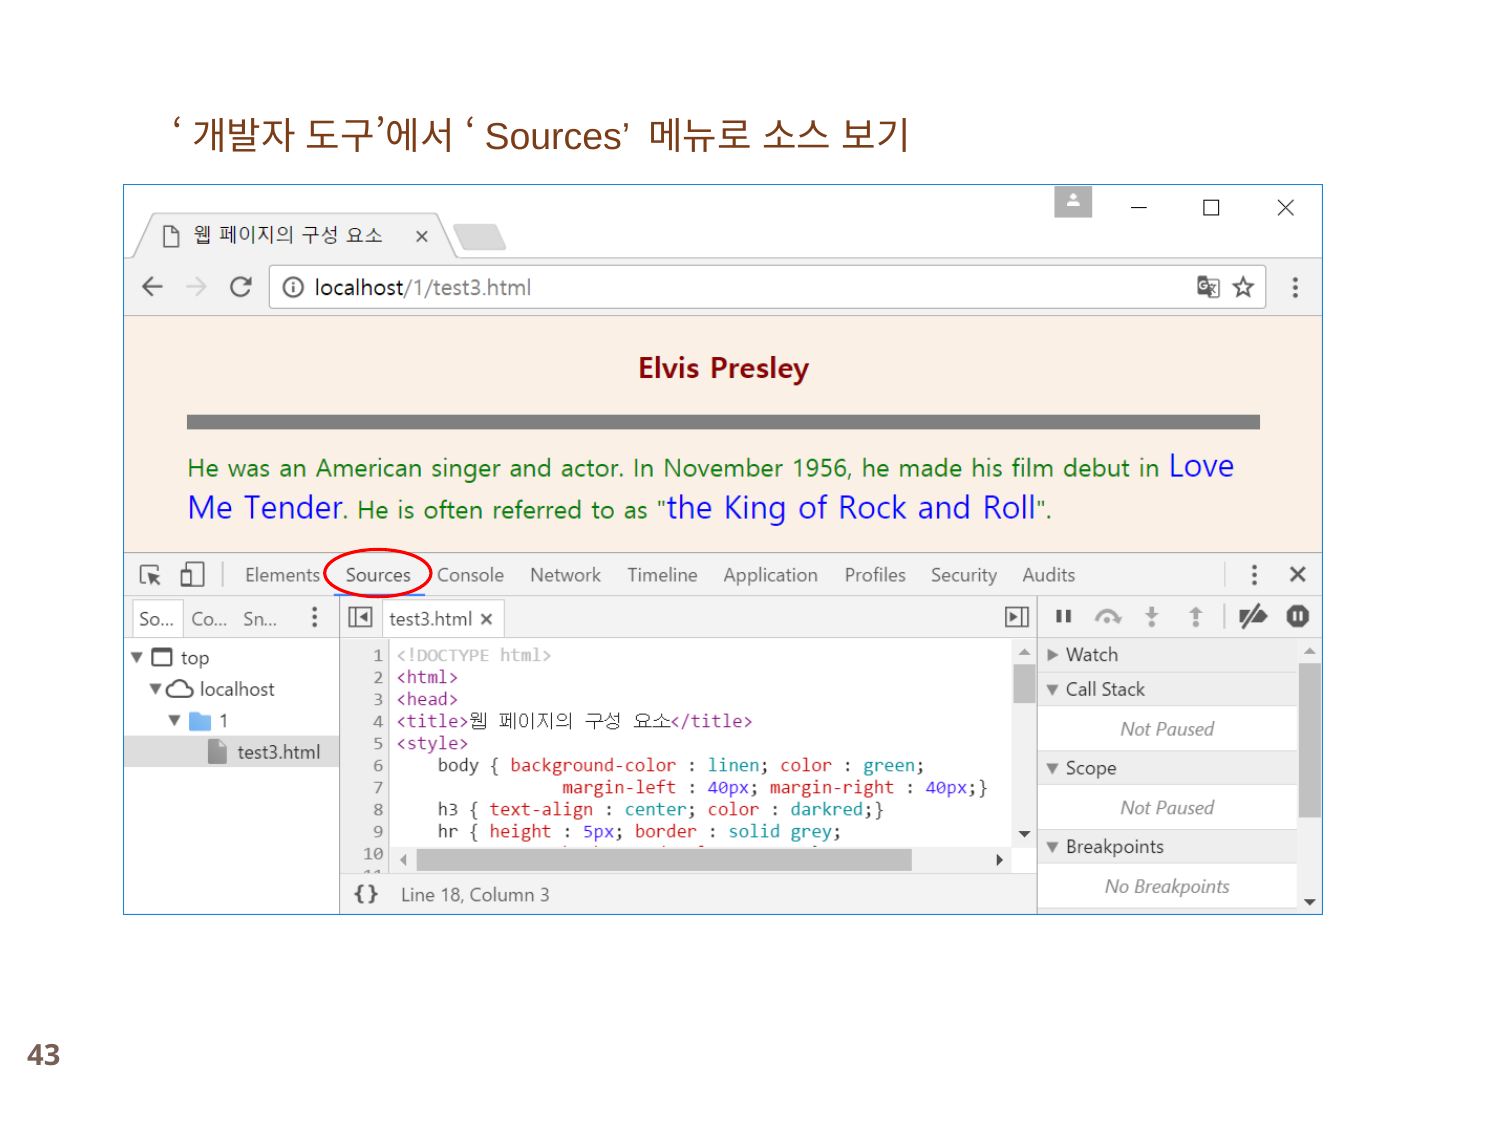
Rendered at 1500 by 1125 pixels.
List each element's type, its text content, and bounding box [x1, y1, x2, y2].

text_box ‘개발자 도구’에서 ‘Sources’ 메뉴로 소스 보기 [157, 78, 1387, 165]
picture [123, 184, 1323, 915]
slide_number 43 [0, 1025, 88, 1088]
